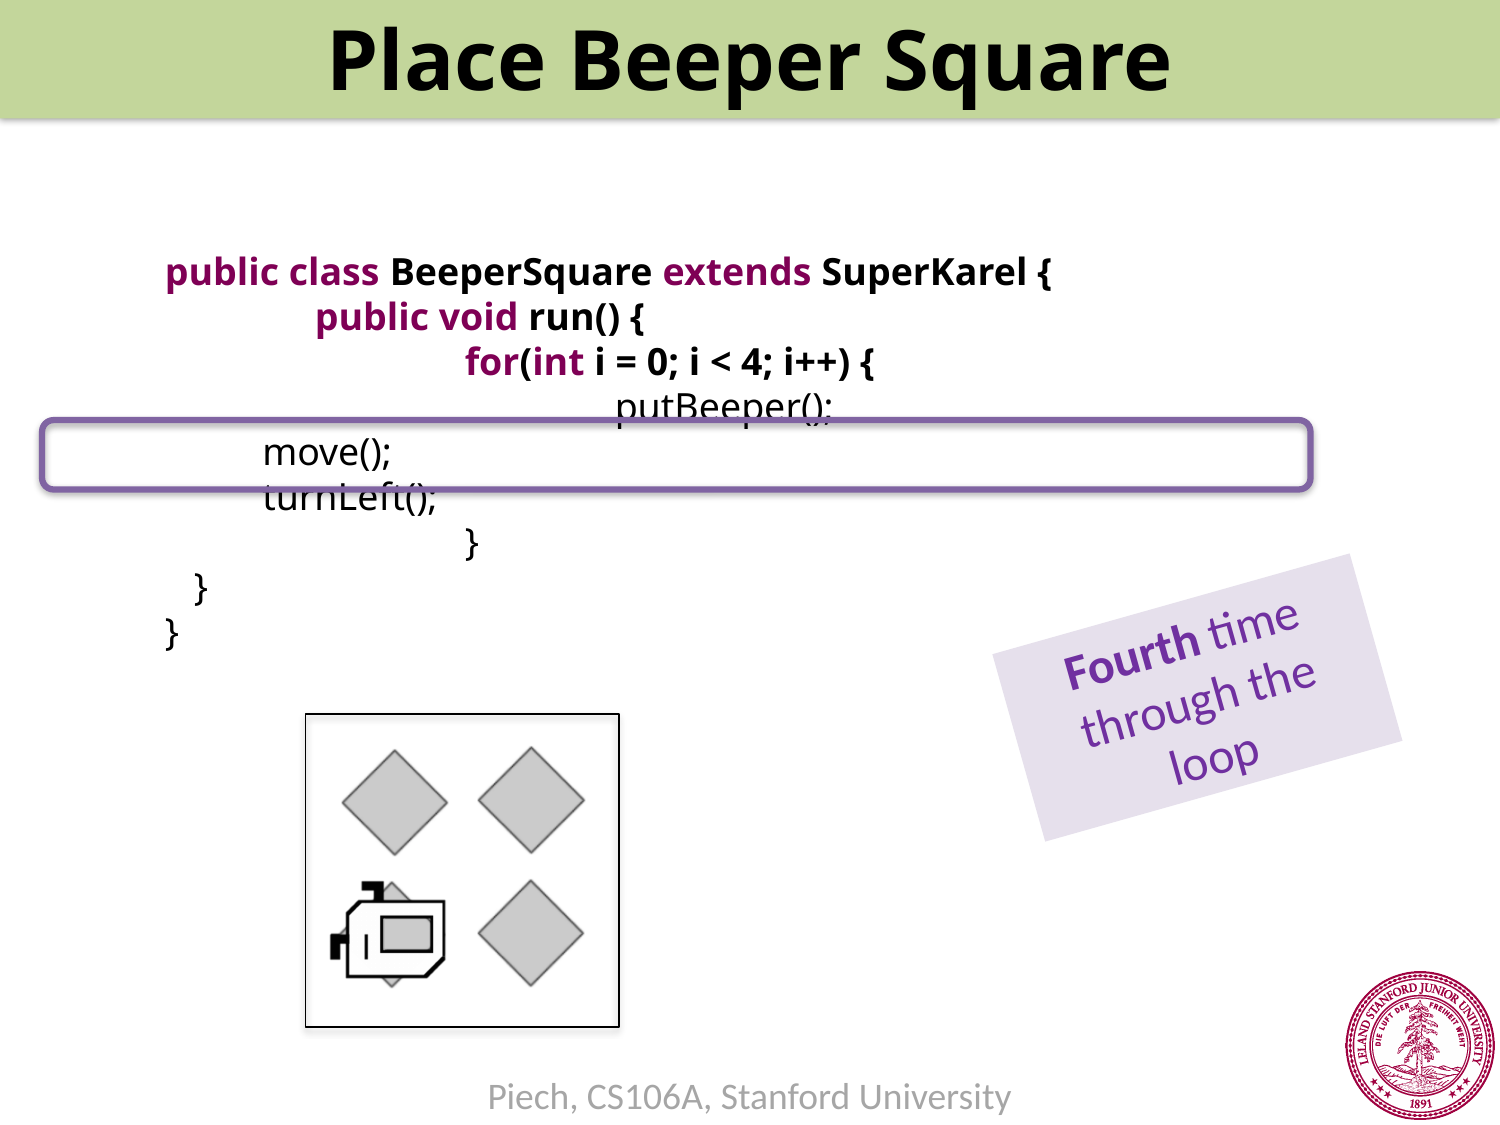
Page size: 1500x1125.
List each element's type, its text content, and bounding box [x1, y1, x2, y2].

picture [320, 744, 455, 1001]
picture [472, 875, 591, 996]
text_box Place Beeper Square [0, 0, 1500, 122]
picture [473, 742, 592, 863]
text_box Fourth time through the loop [992, 553, 1403, 842]
picture [1345, 971, 1495, 1120]
text_box public class BeeperSquare extends SuperKarel { public void run() { for(int i = 0; i < 4; i++) { putBeeper(); move(); turnLeft(); } } } [150, 240, 1392, 661]
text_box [305, 713, 620, 1028]
text_box [41, 419, 1312, 491]
